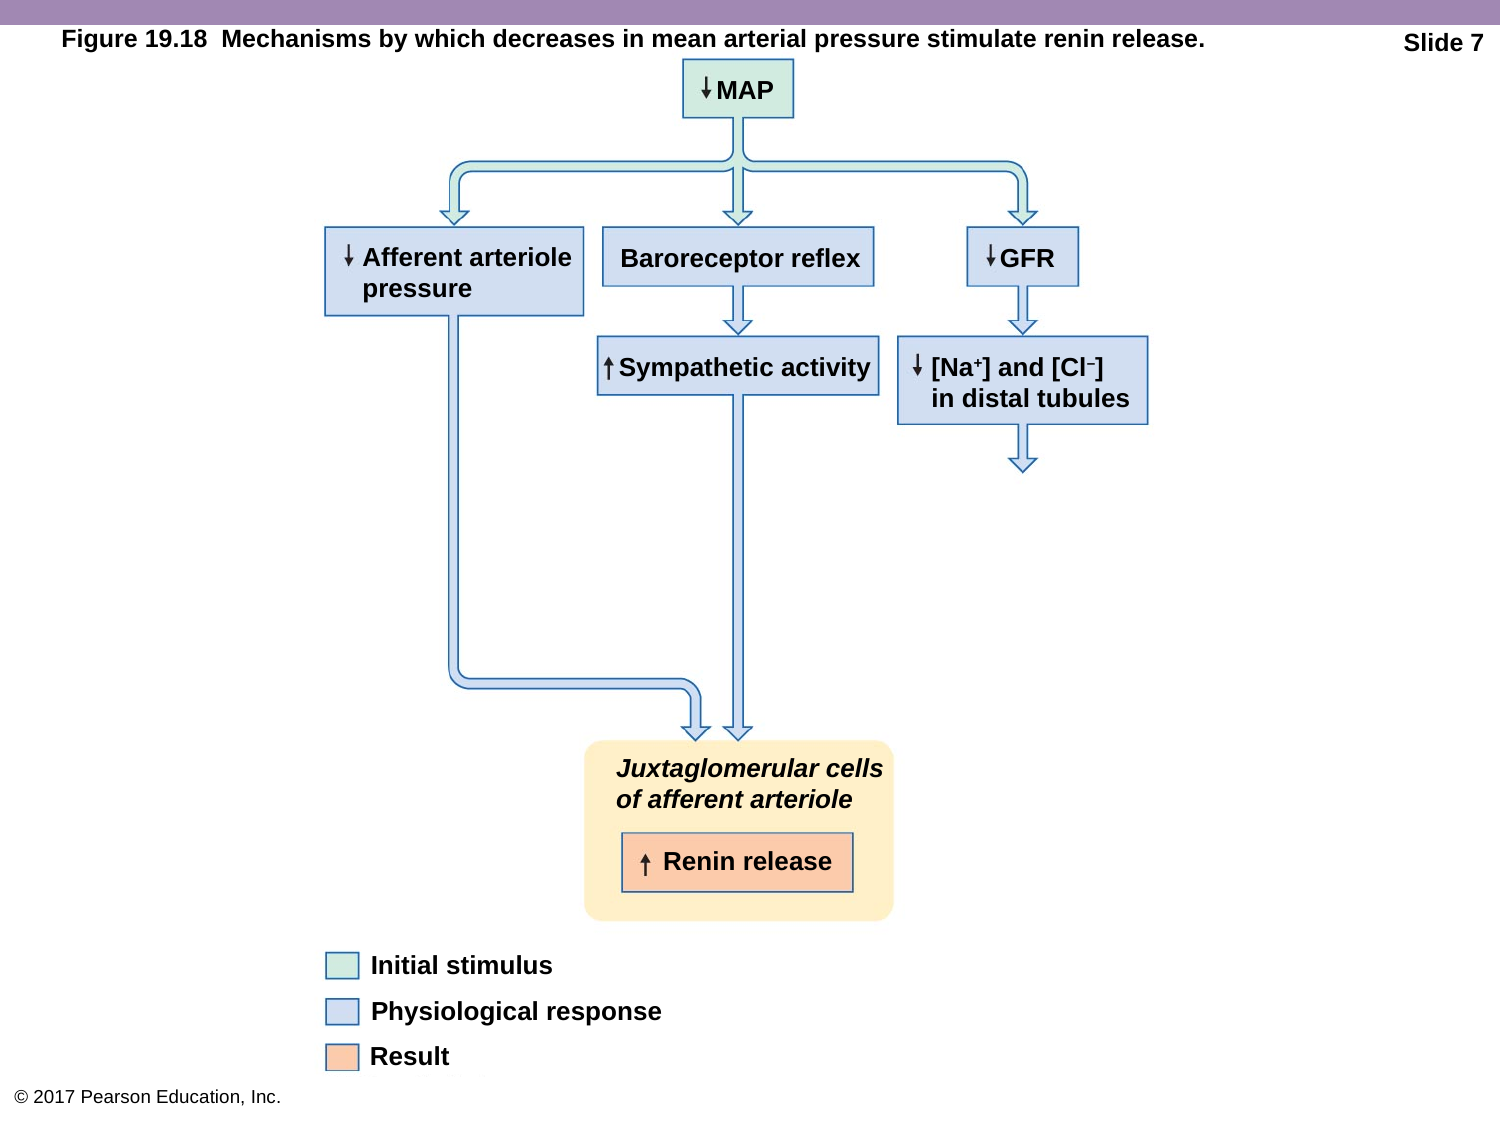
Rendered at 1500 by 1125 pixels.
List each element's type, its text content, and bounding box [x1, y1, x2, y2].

title Figure 19.18 Mechanisms by which decreases in mean arterial pressure stimulate renin release. [46, 14, 1500, 61]
text_box Slide 7 [1388, 18, 1500, 64]
picture [314, 48, 1158, 1077]
